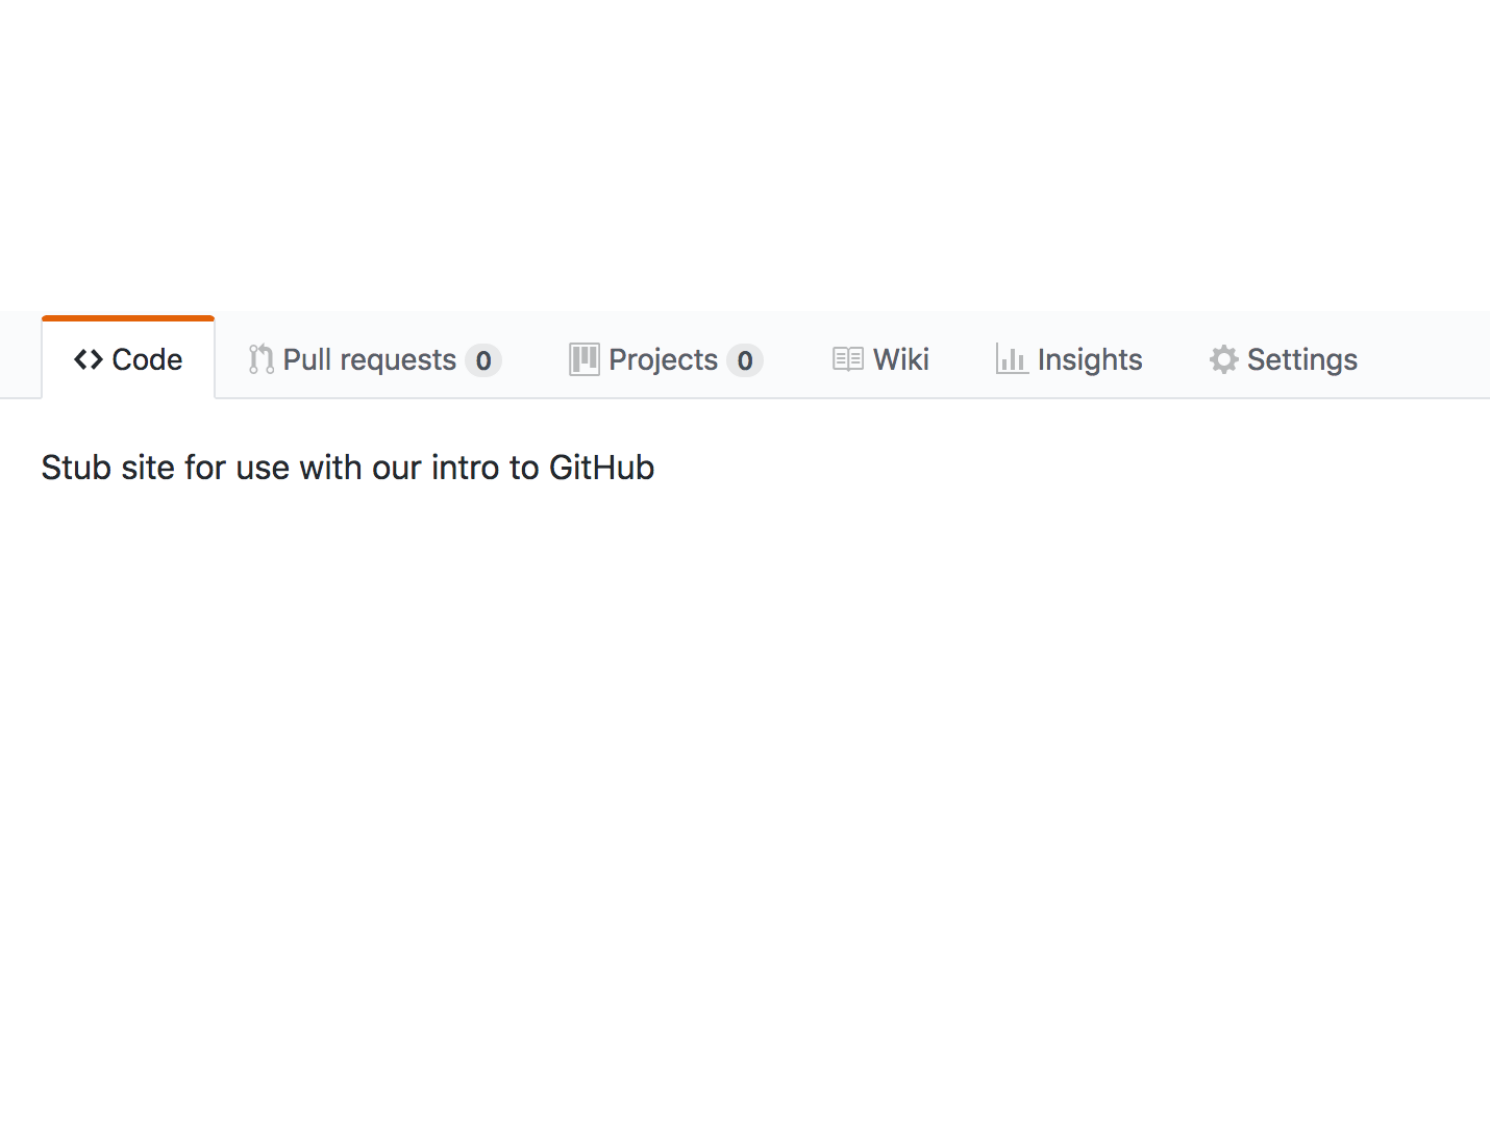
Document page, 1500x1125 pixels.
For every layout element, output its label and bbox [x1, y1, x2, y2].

picture [0, 311, 1490, 496]
